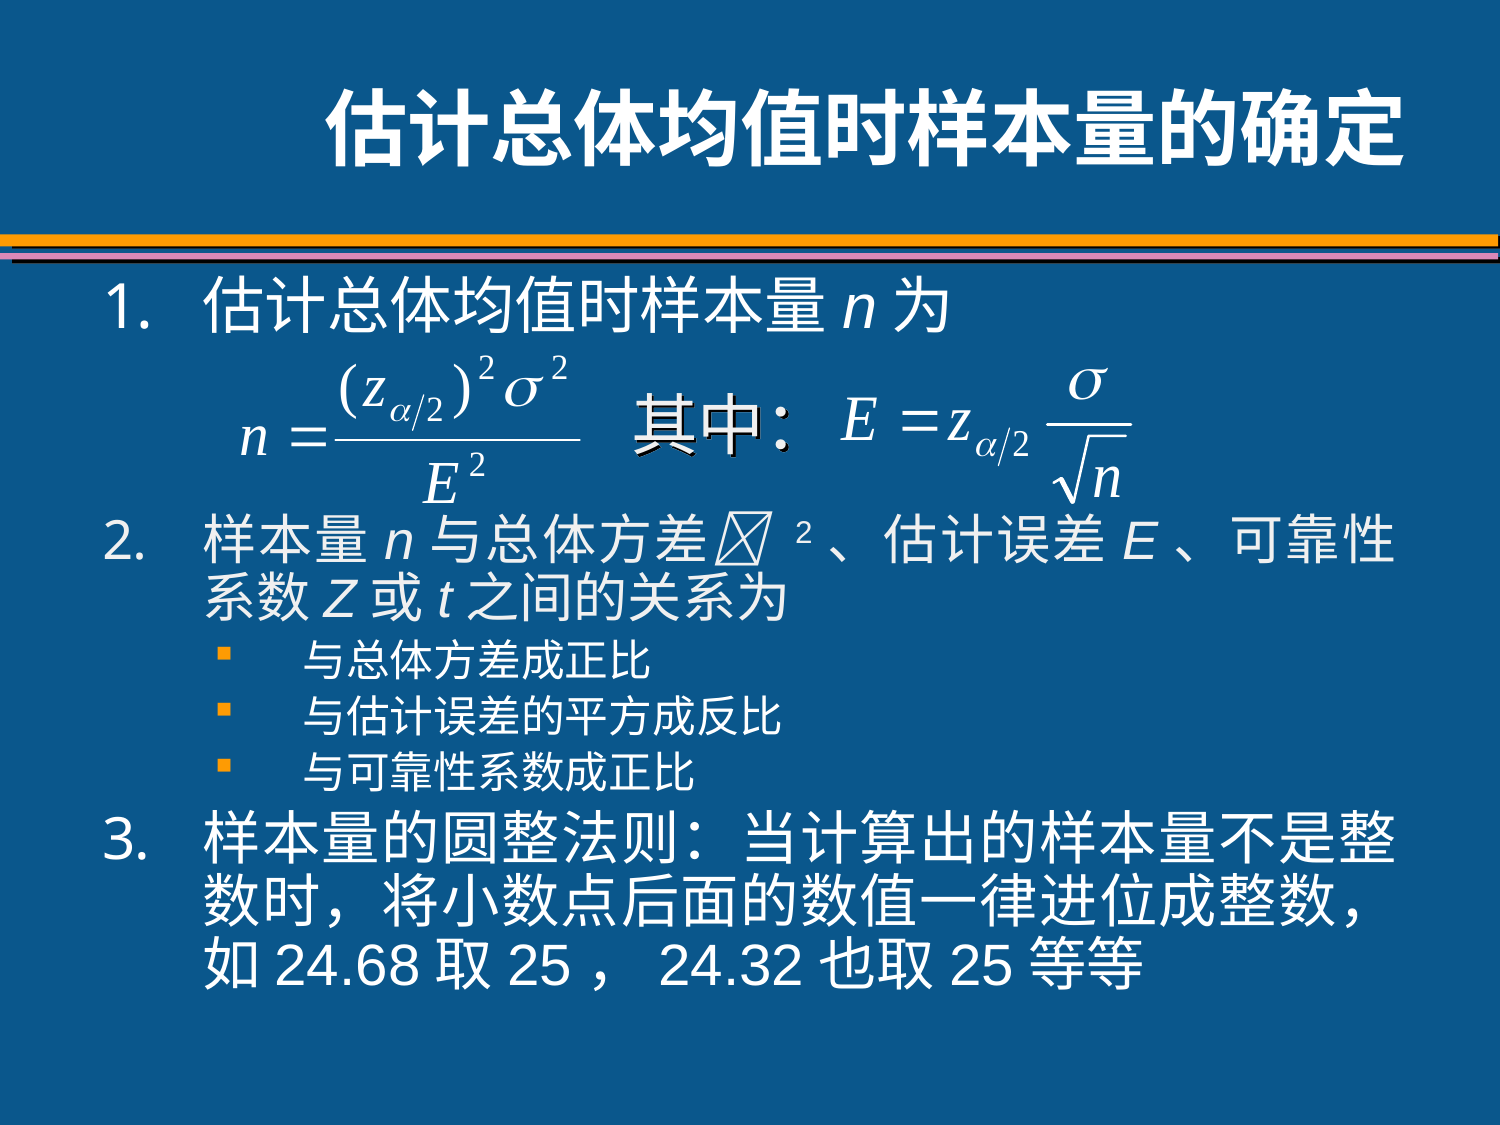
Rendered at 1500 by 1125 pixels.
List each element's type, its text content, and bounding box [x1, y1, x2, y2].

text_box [229, 337, 1141, 513]
title 估计总体均值时样本量的确定 [300, 37, 1450, 225]
list 估计总体均值时样本量n为 样本量n与总体方差 2、估计误差E、可靠性系数Z或t之间的关系为 与总体方差成正比 与估计误差的平方成反比 与可靠性系数成正比 样本量的圆整法则：当计算出的样本量不是整数时，将小数点后面的数值一律进位成整数，如24.68取25，24.32也取25等等 [87, 267, 1412, 1024]
